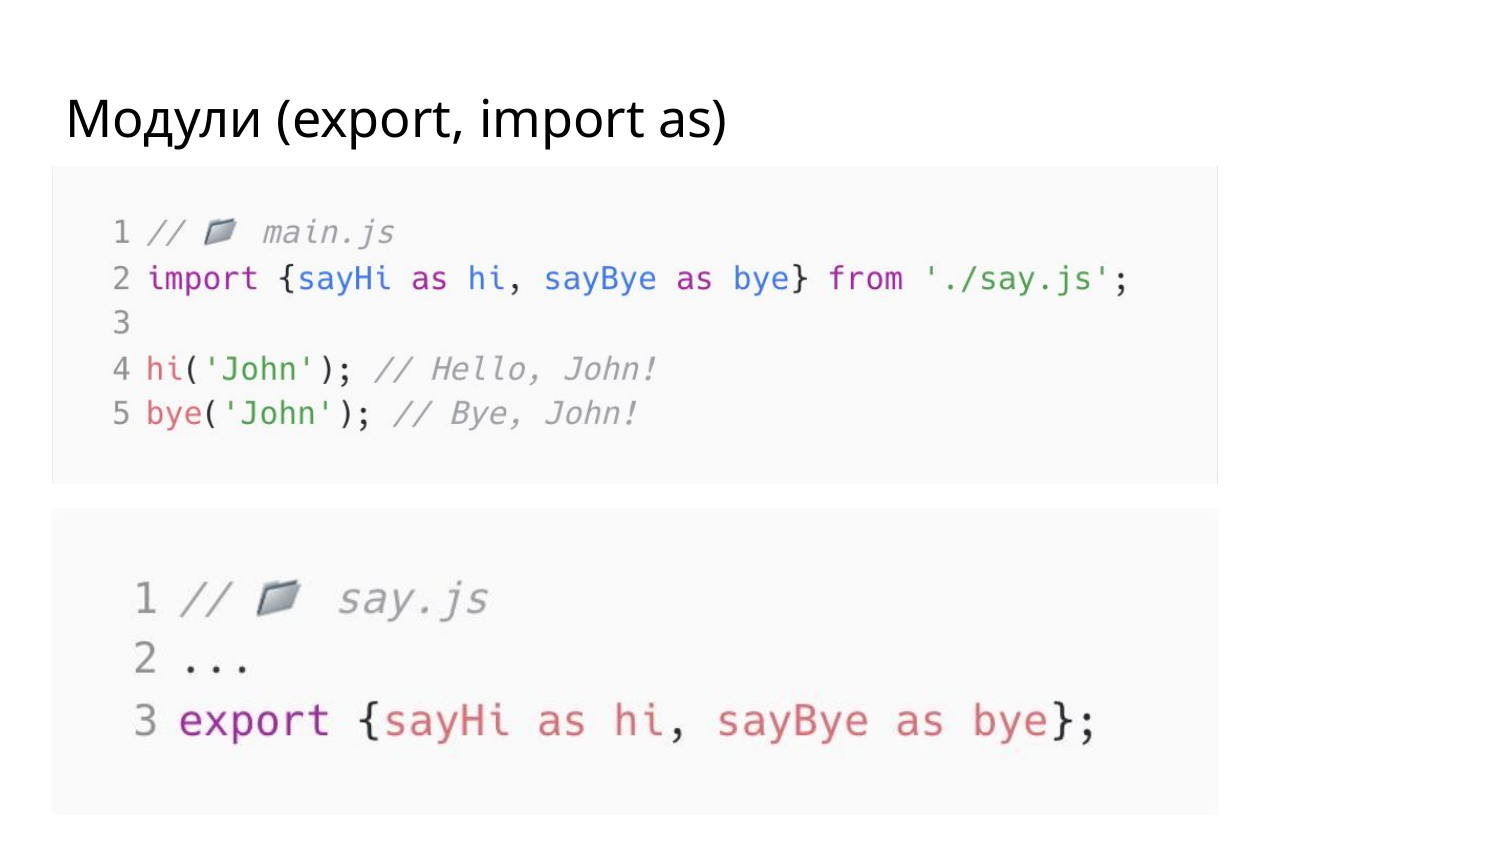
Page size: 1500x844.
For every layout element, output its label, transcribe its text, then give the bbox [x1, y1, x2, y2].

picture [50, 166, 1219, 484]
picture [50, 508, 1219, 816]
title Модули (export, import as) [63, 82, 1272, 227]
